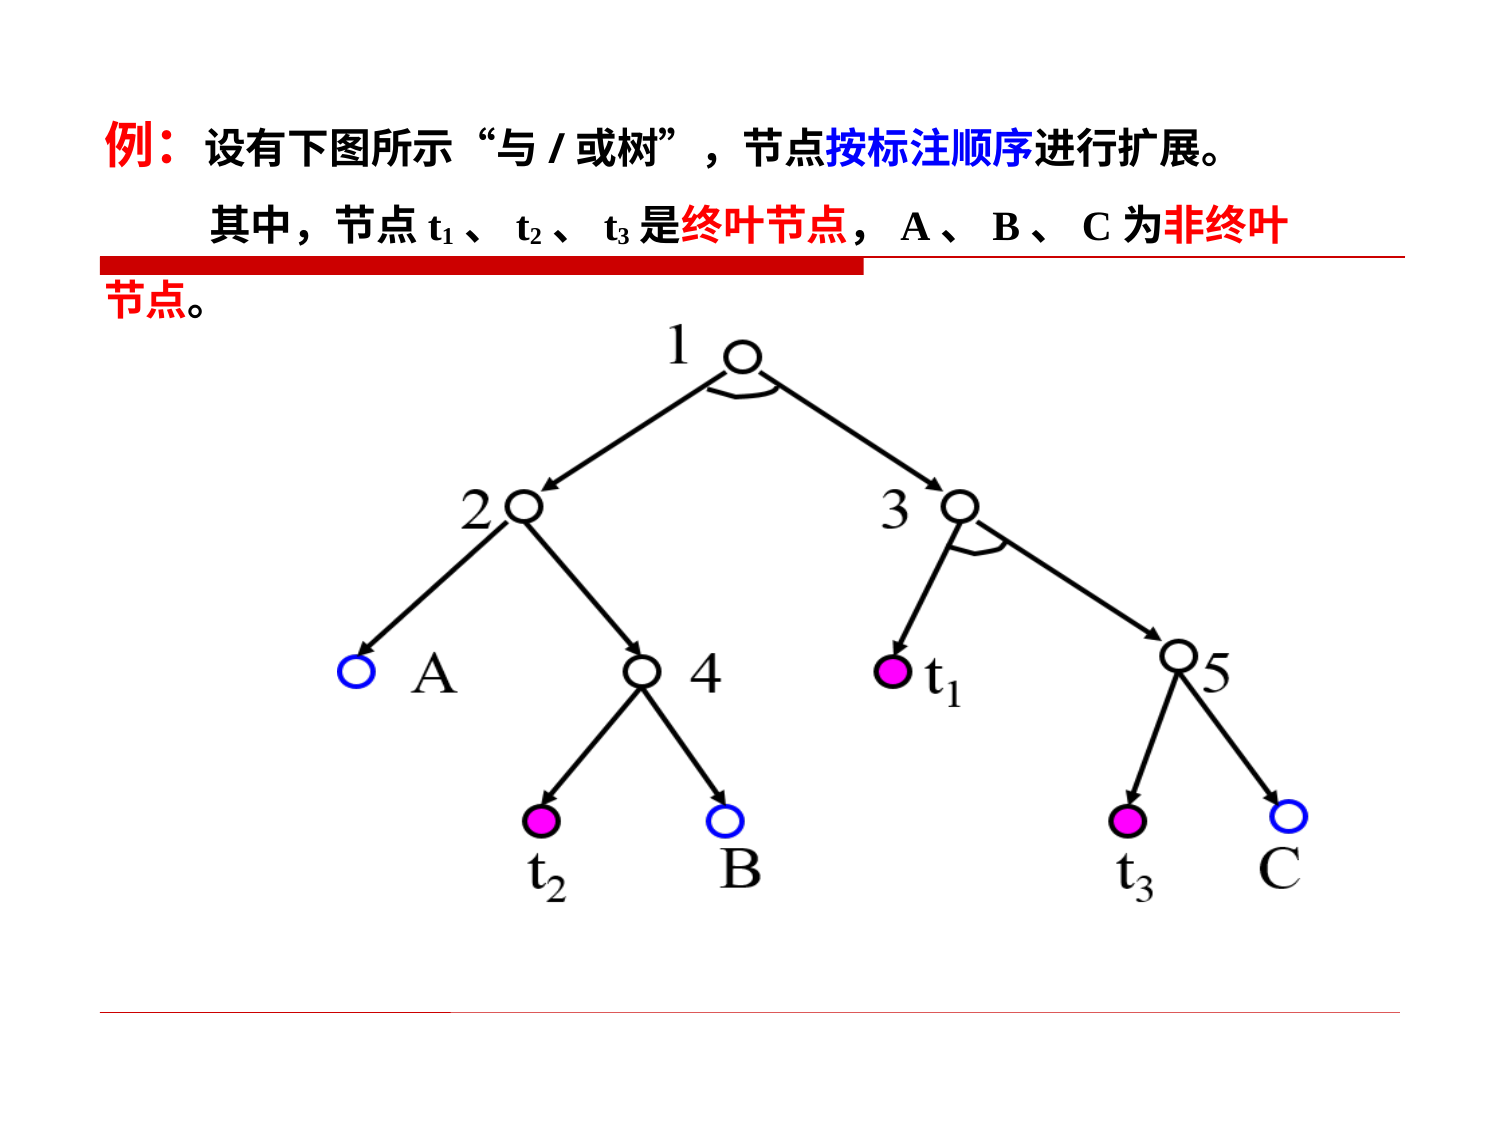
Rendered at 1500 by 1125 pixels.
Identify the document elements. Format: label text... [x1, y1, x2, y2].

picture [337, 287, 1413, 938]
text_box 例：设有下图所示“与/或树”，节点按标注顺序进行扩展。 其中，节点t1、t2、t3是终叶节点，A、B、C为非终叶节点。 [104, 83, 1325, 325]
